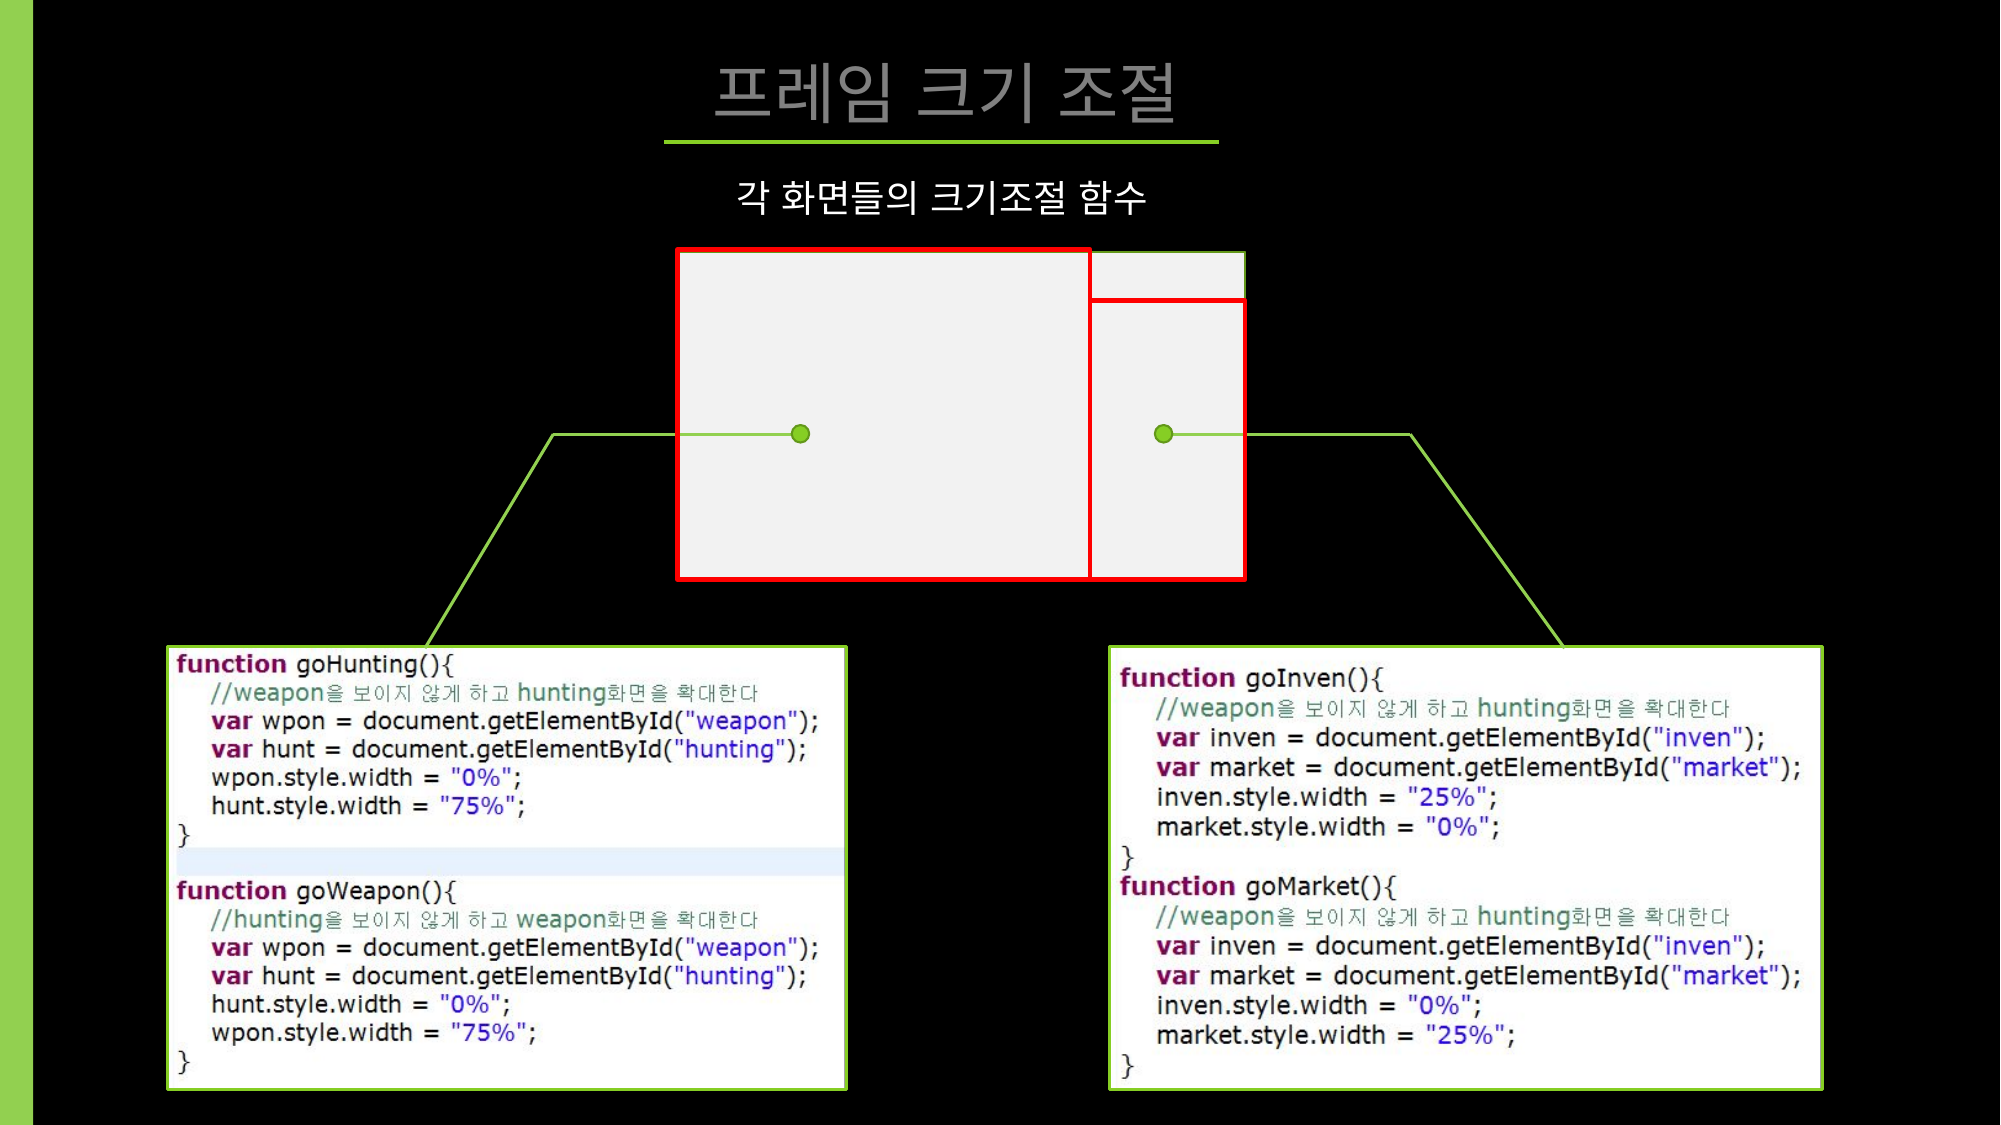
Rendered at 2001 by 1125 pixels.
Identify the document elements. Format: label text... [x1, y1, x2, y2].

text_box [676, 248, 1091, 253]
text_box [424, 433, 554, 649]
text_box 각 화면들의 크기조절 함수 [671, 154, 1213, 254]
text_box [1409, 433, 1565, 649]
text_box [0, 0, 34, 1125]
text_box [677, 251, 1246, 580]
picture [1110, 647, 1821, 1089]
picture [168, 647, 845, 1089]
text_box 프레임 크기 조절 [698, 43, 1196, 139]
